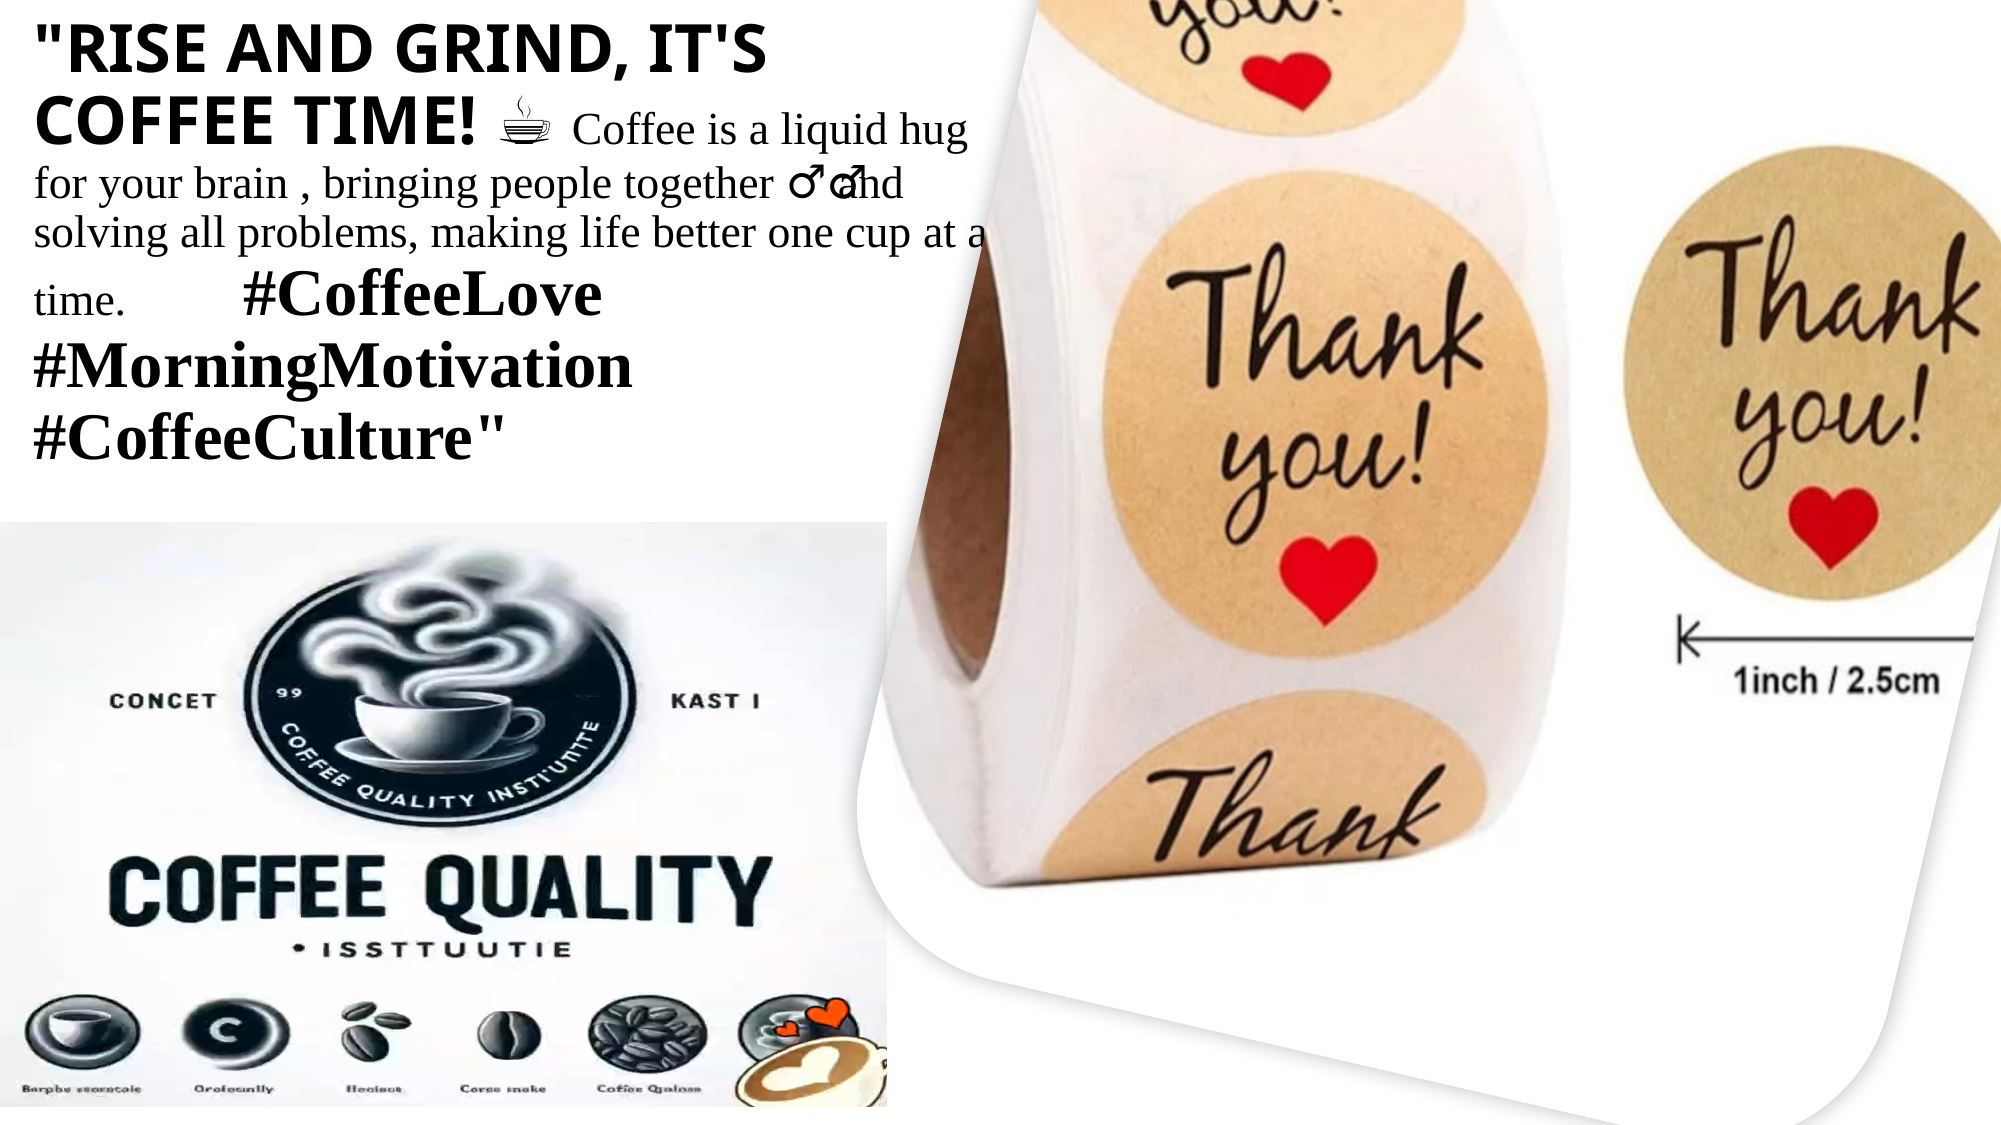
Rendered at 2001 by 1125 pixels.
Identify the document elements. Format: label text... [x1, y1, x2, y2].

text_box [0, 521, 888, 1108]
title "RISE AND GRIND, IT'S COFFEE TIME! ☕ Coffee is a liquid hug 🤗 for your brain 🧠, bringing people together 👯‍♂️ and solving all problems, making life better one cup at a time. 💖✨ #CoffeeLove #MorningMotivation #CoffeeCulture" [18, 0, 945, 489]
picture [888, 0, 2001, 1125]
